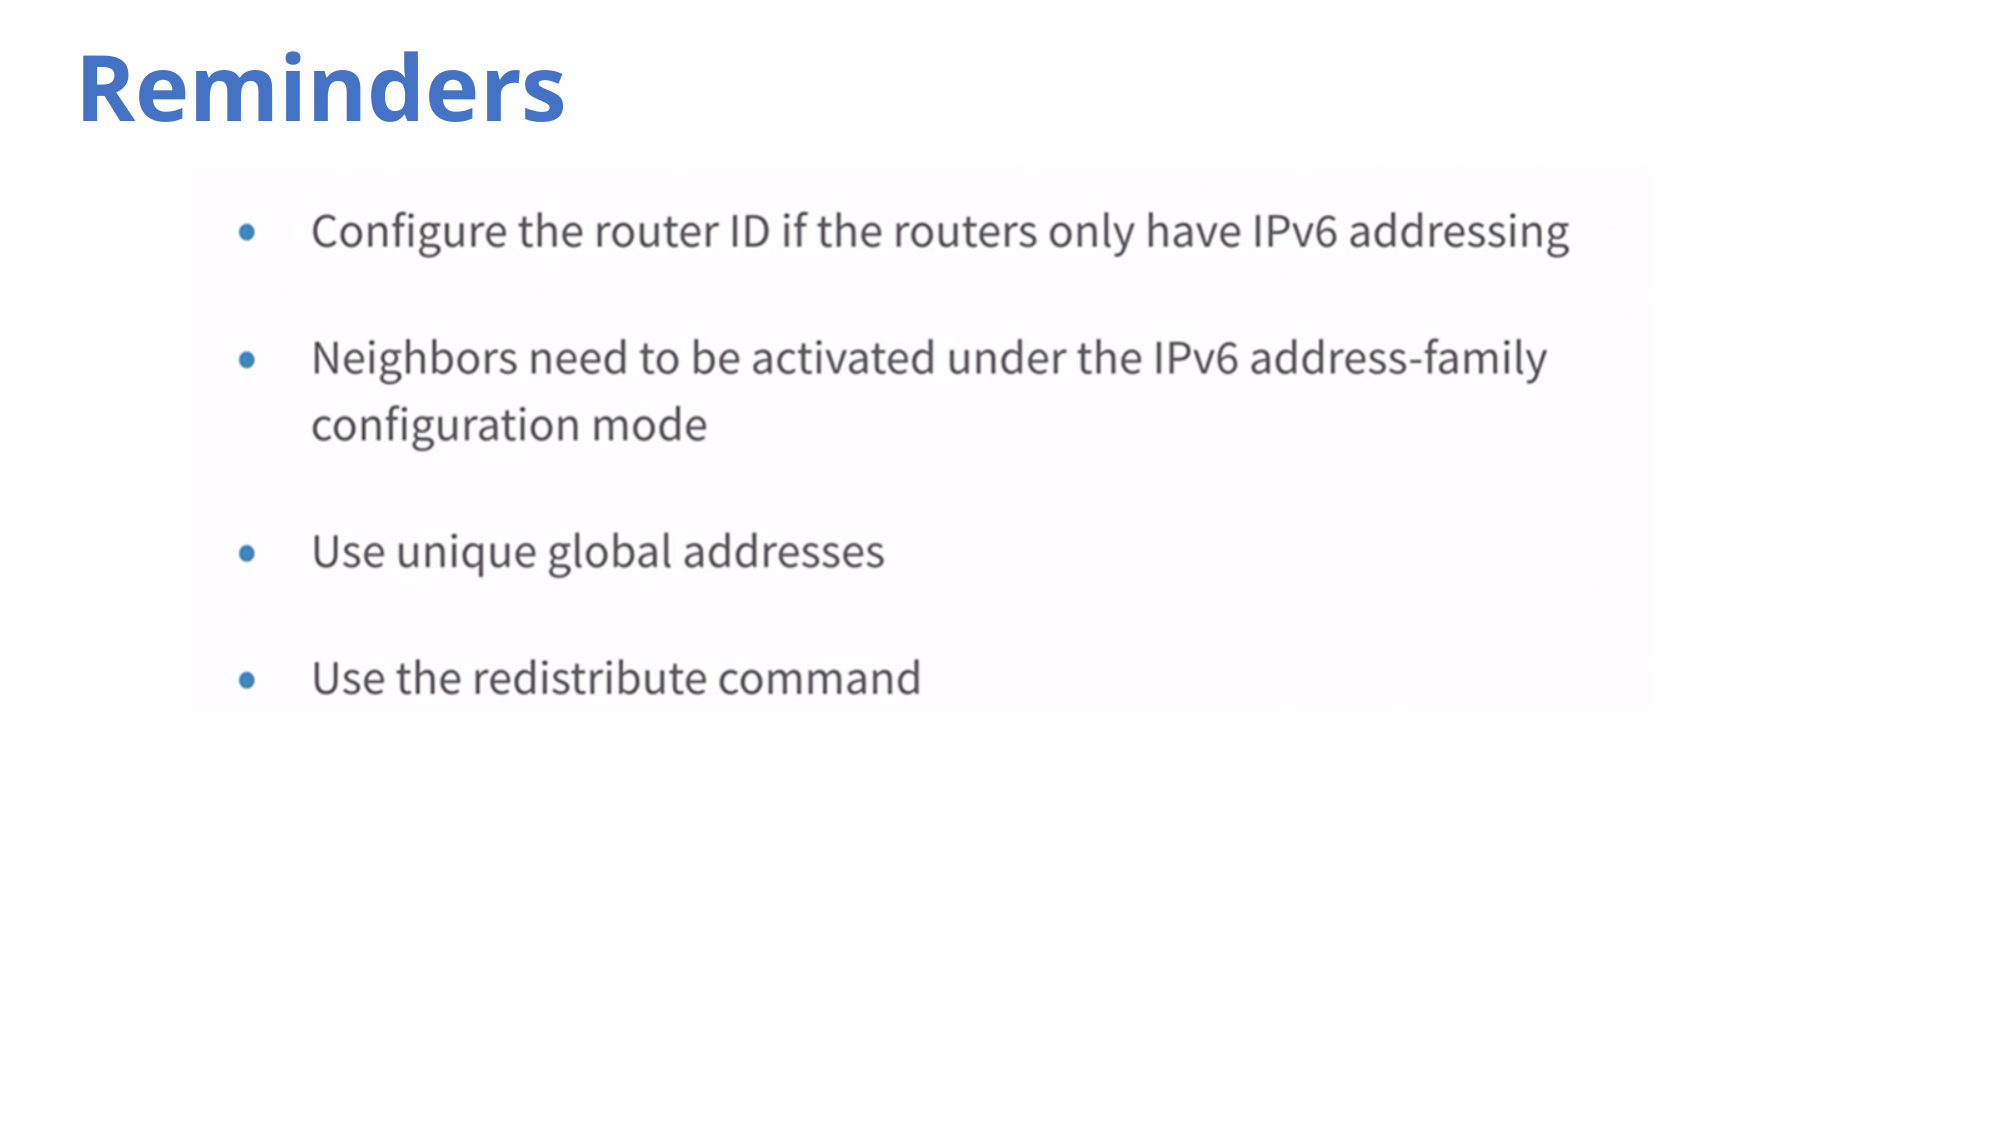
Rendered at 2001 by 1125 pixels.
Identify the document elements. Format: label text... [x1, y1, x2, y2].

picture [188, 166, 1658, 711]
title Reminders [60, 29, 1786, 155]
